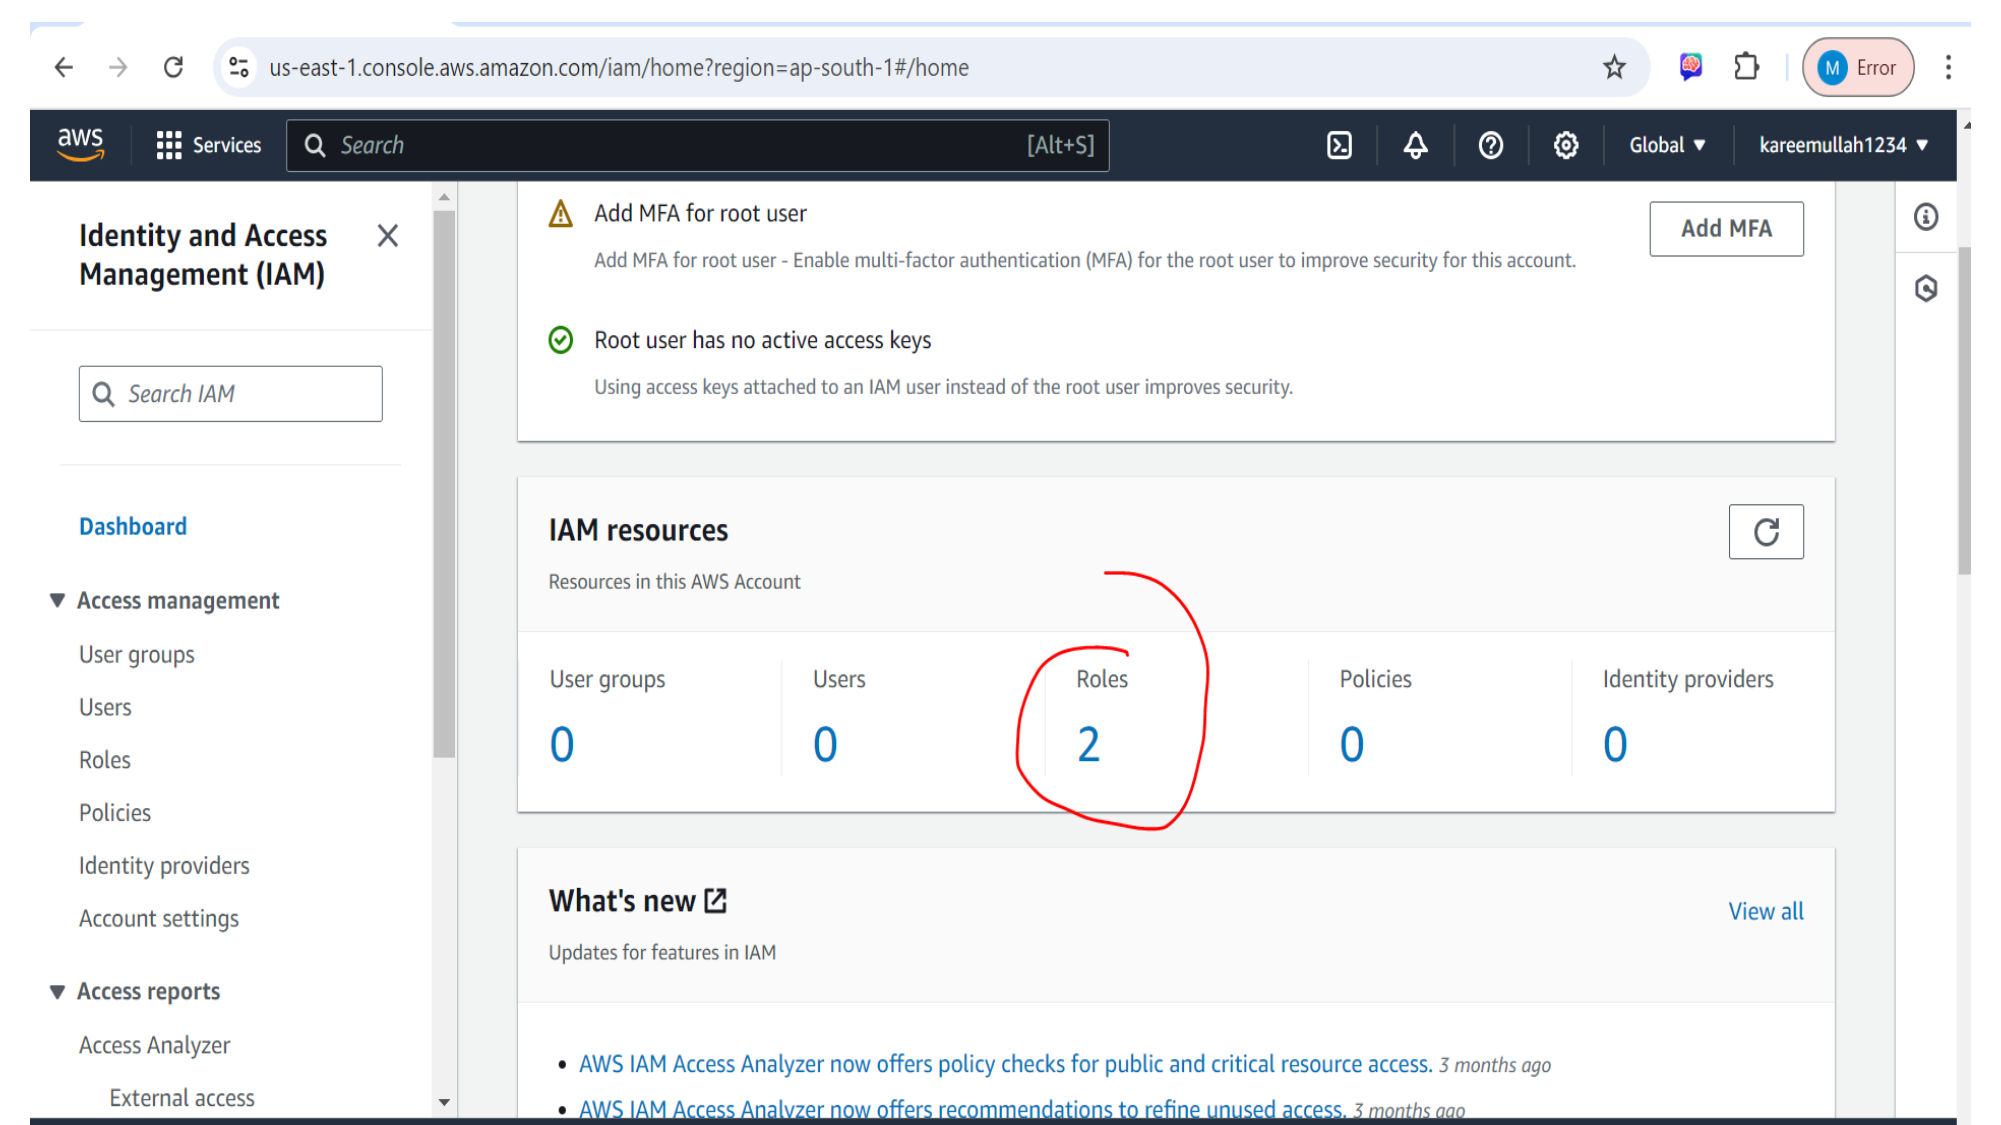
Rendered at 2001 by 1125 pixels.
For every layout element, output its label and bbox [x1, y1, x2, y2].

list [30, 22, 1971, 1125]
